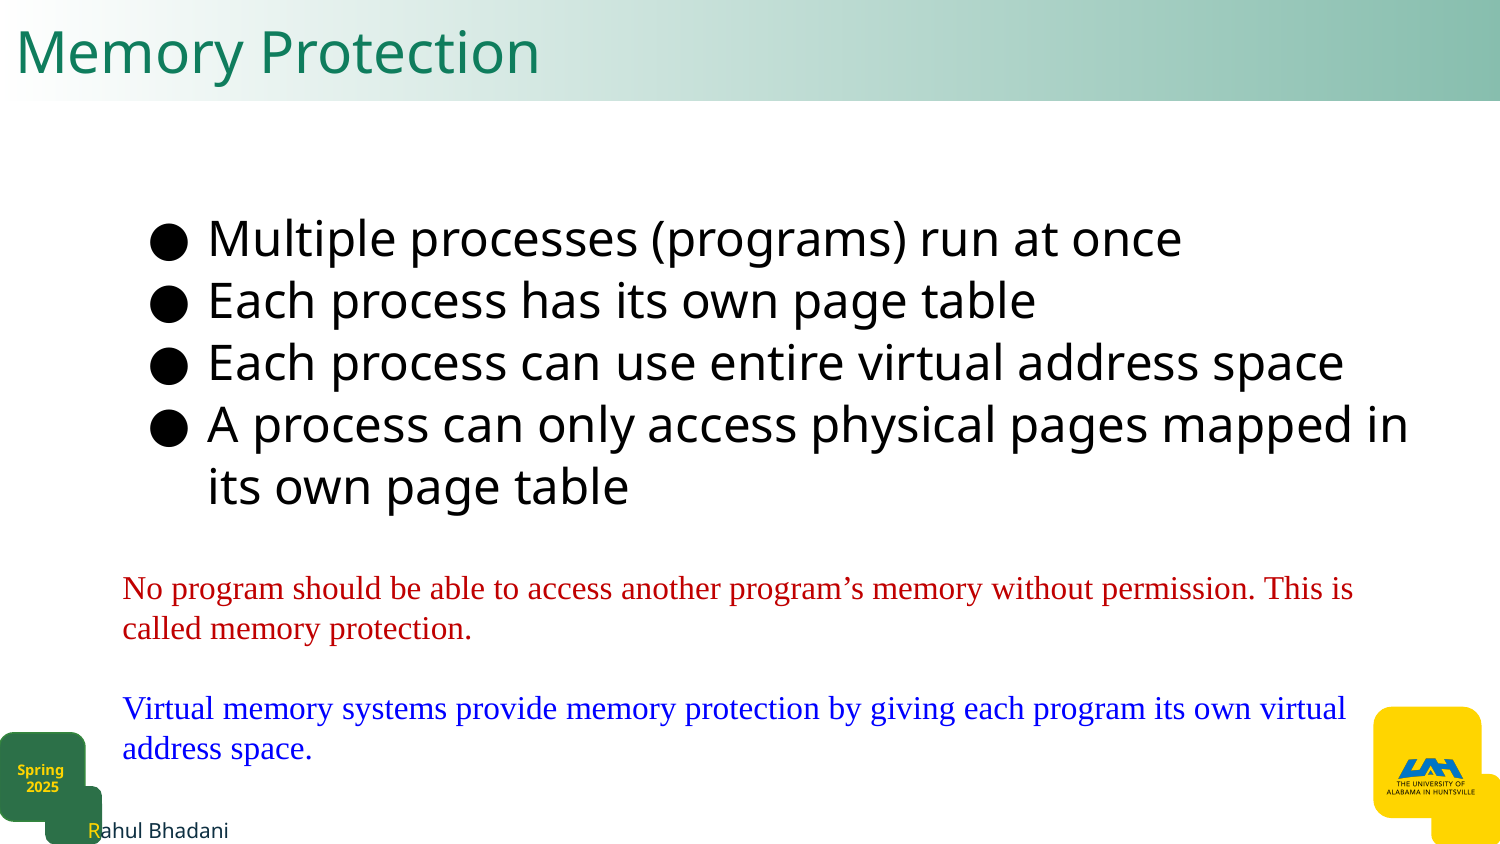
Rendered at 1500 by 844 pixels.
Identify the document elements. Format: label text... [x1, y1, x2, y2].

title Memory Protection​ [0, 0, 1500, 101]
text_box No program should be able to access another program’s memory without permission. This is called memory protection. Virtual memory systems provide memory protection by giving each program its own virtual address space. [107, 551, 1449, 804]
list Multiple processes (programs) run at once​ Each process has its own page table​ Each process can use entire virtual address space​ A process can only access physical pages mapped in its own page table​ [51, 189, 1449, 750]
picture [1449, 758, 1475, 795]
